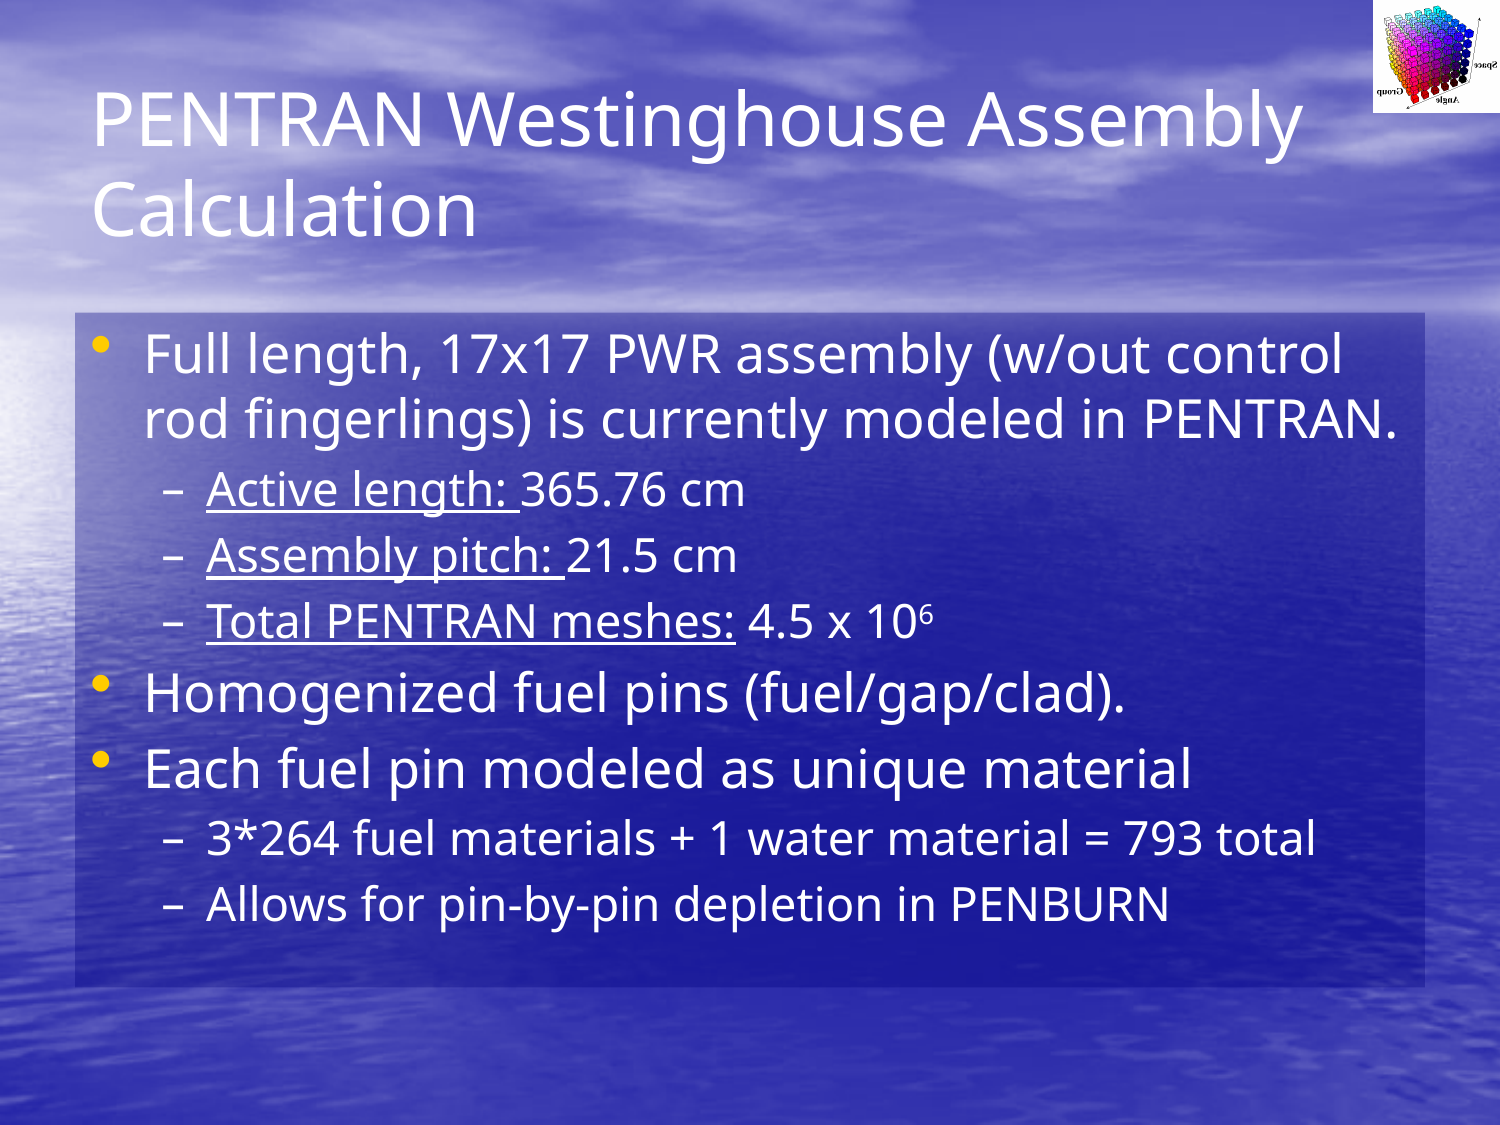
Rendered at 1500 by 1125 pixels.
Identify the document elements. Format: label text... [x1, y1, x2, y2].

title PENTRAN Westinghouse Assembly Calculation [74, 47, 1426, 276]
list Full length, 17x17 PWR assembly (w/out control rod fingerlings) is currently modeled in PENTRAN. Active length: 365.76 cm Assembly pitch: 21.5 cm Total PENTRAN meshes: 4.5 x 106 Homogenized fuel pins (fuel/gap/clad). Each fuel pin modeled as unique material 3*264 fuel materials + 1 water material = 793 total Allows for pin-by-pin depletion in PENBURN [74, 312, 1426, 988]
